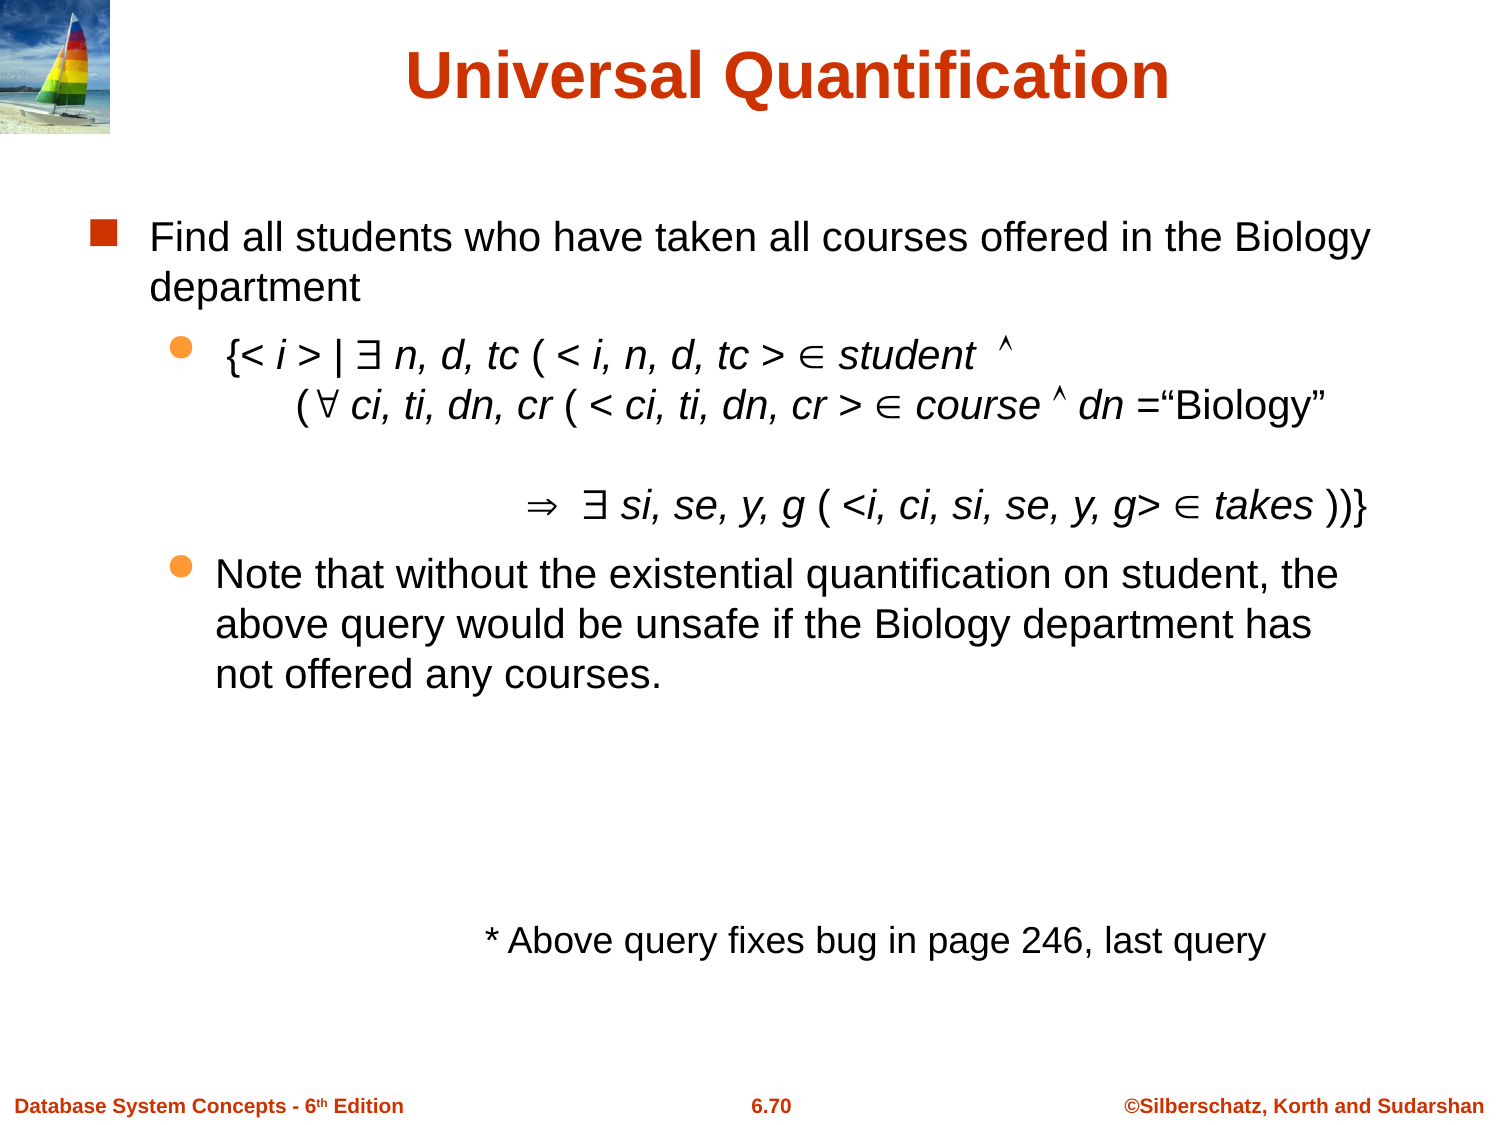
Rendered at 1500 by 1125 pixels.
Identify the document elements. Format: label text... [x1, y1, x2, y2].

picture [0, 0, 110, 134]
text_box * Above query fixes bug in page 246, last query [470, 908, 1282, 969]
title Universal Quantification [125, 18, 1452, 120]
list Find all students who have taken all courses offered in the Biology department {< i > |  n, d, tc ( < i, n, d, tc >  student  ( ci, ti, dn, cr ( < ci, ti, dn, cr >  course  dn =“Biology”   si, se, y, g ( <i, ci, si, se, y, g>  takes ))} Note that without the existential quantification on student, the above query would be unsafe if the Biology department has not offered any courses. [78, 202, 1396, 1007]
